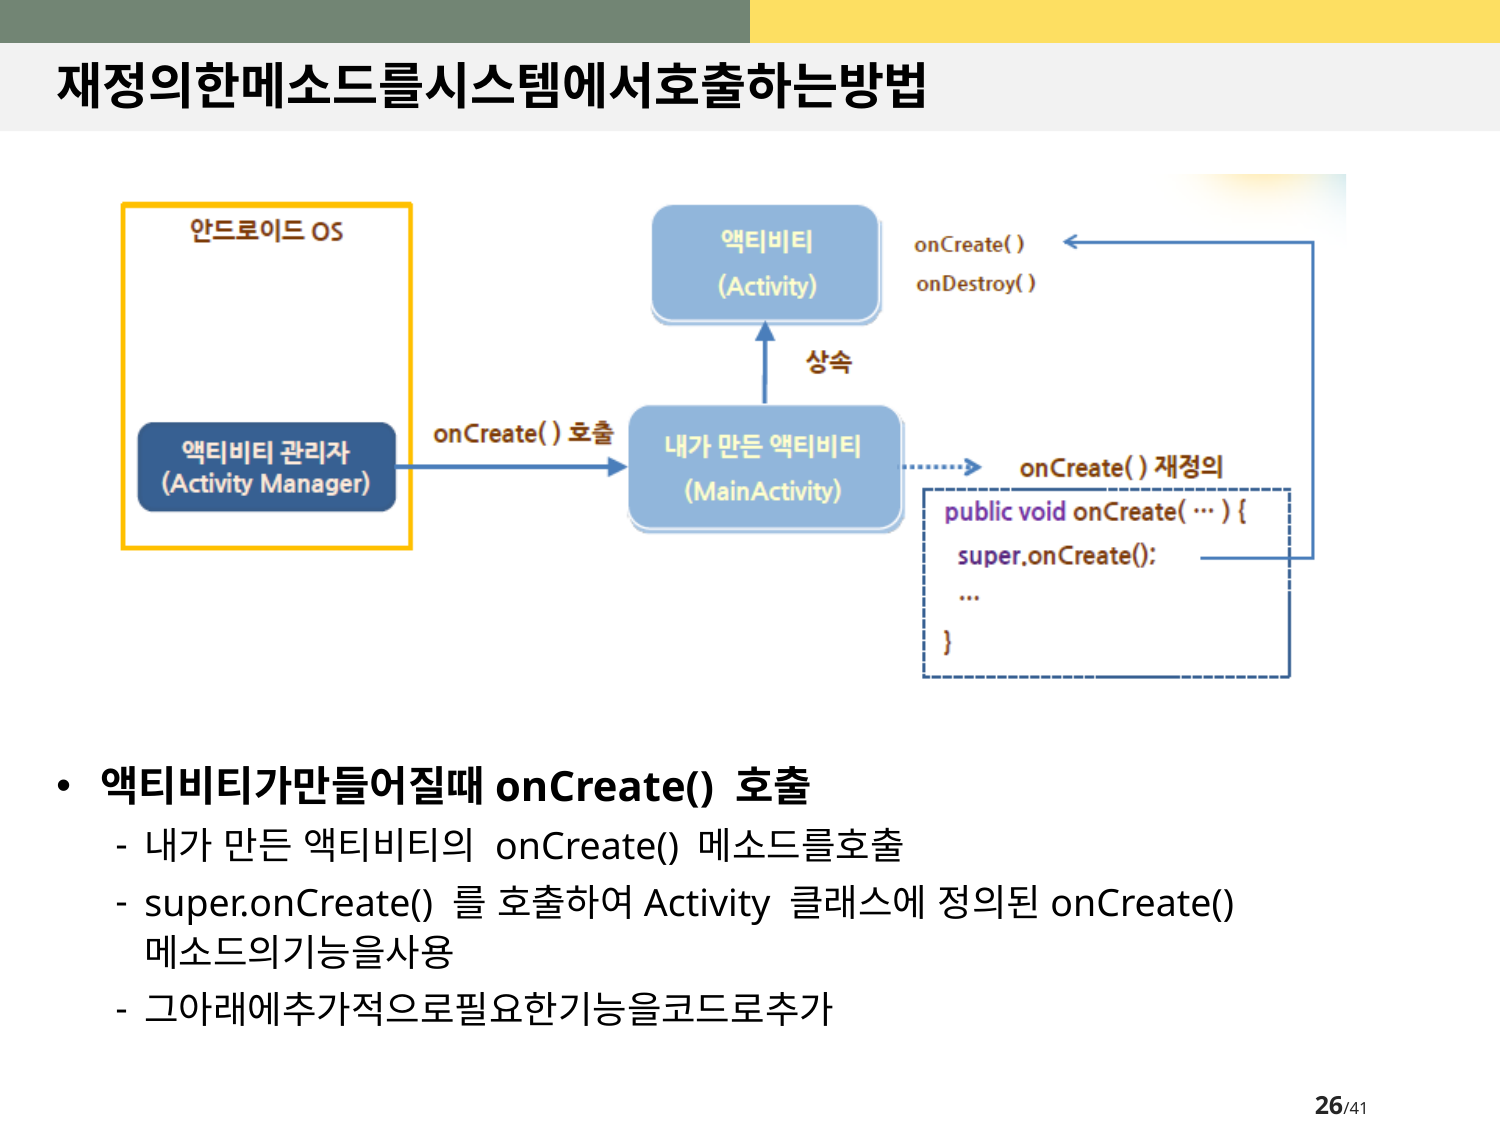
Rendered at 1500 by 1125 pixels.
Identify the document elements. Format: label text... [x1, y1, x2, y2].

list 액티비티가만들어질때onCreate() 호출 내가 만든 액티비티의 onCreate() 메소드를호출 super.onCreate() 를 호출하여Activity 클래스에 정의된onCreate() 메소드의기능을사용 그아래에추가적으로필요한기능을코드로추가 [41, 747, 1459, 1048]
picture [84, 174, 1347, 701]
title 재정의한메소드를시스템에서호출하는방법 [41, 42, 1459, 128]
